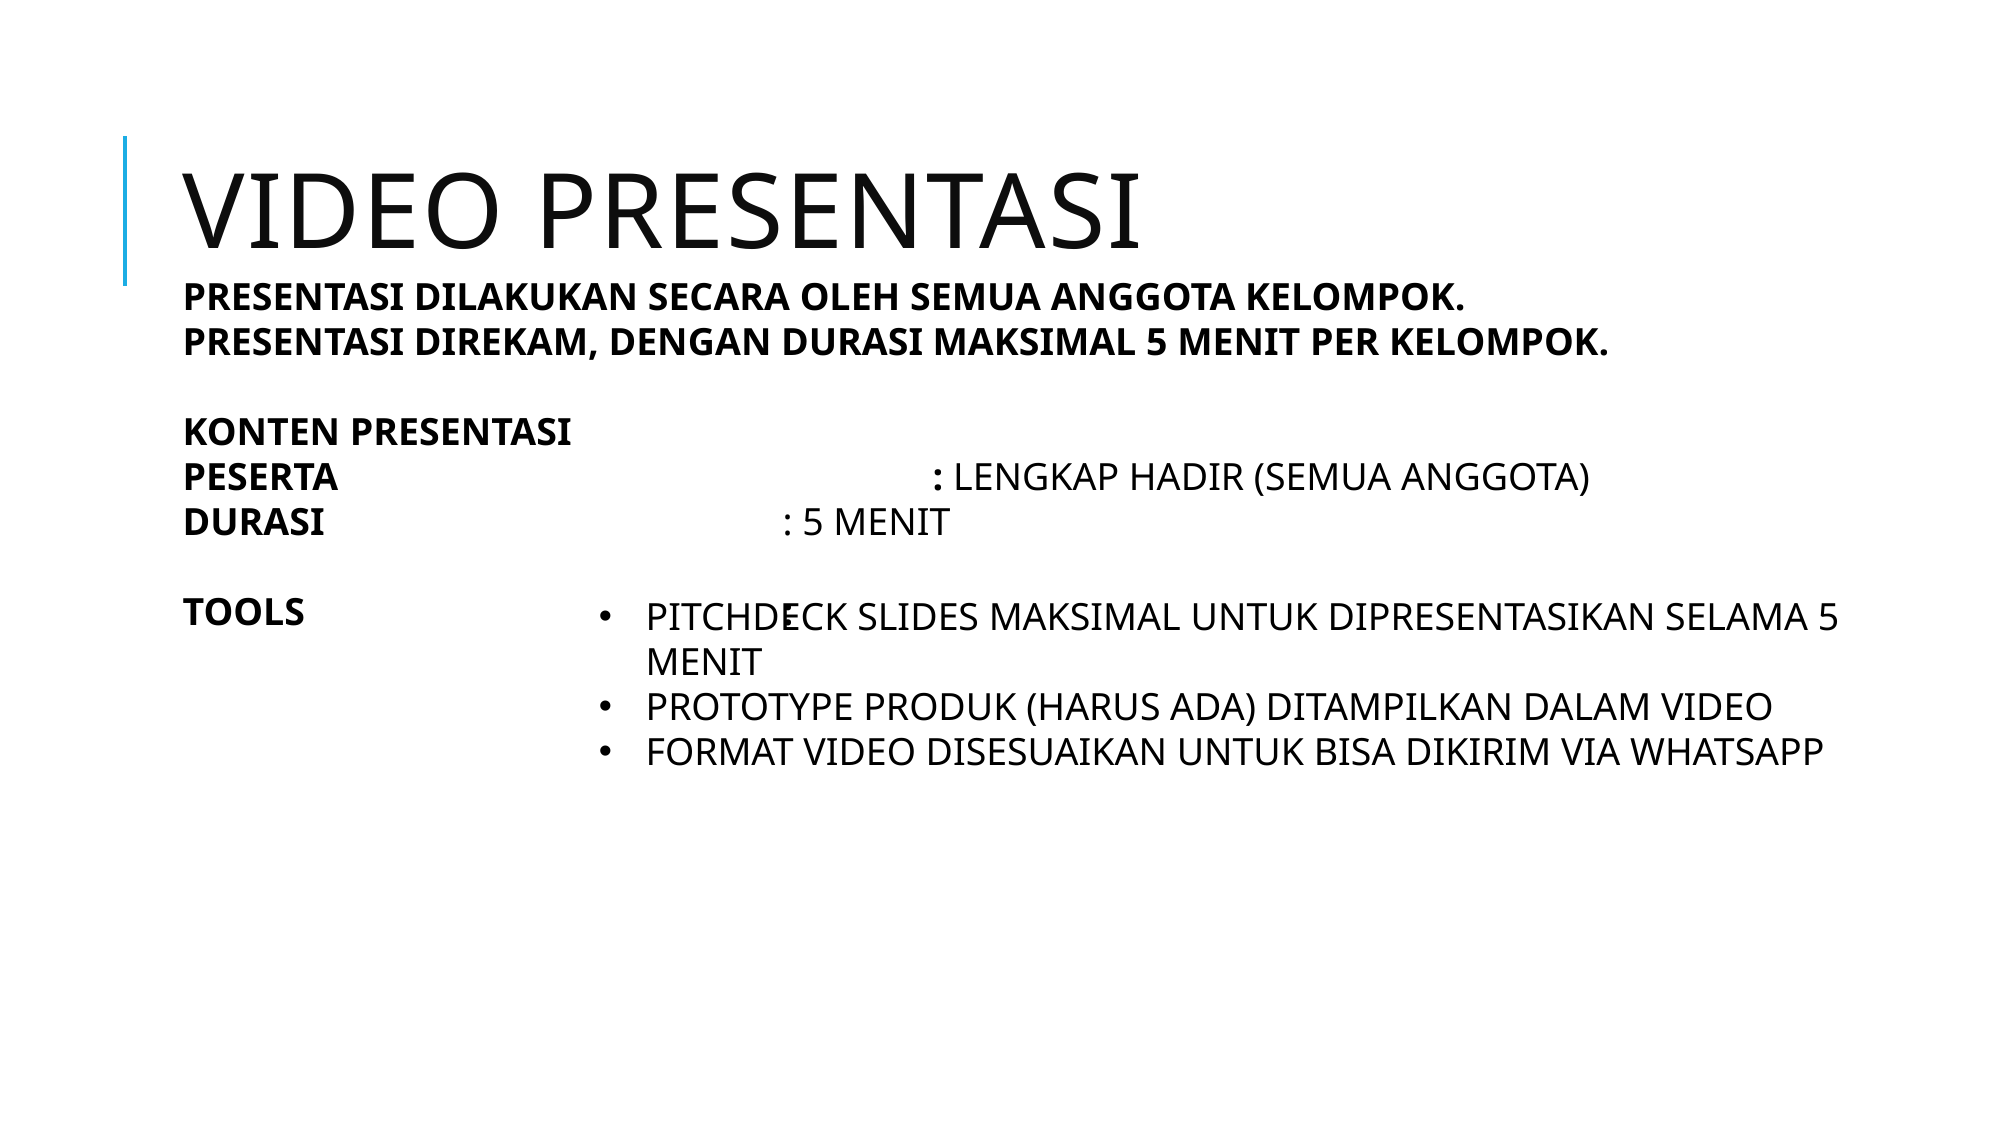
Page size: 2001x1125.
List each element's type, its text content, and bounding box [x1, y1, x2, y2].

text_box PRESENTASI DILAKUKAN SECARA OLEH SEMUA ANGGOTA KELOMPOK. PRESENTASI DIREKAM, DENGAN DURASI MAKSIMAL 5 MENIT PER KELOMPOK. KONTEN PRESENTASI PESERTA : LENGKAP HADIR (SEMUA ANGGOTA) DURASI : 5 MENIT TOOLS : [168, 265, 1885, 956]
title VIDEO PRESENTASI [168, 96, 1763, 265]
text_box PITCHDECK SLIDES MAKSIMAL UNTUK DIPRESENTASIKAN SELAMA 5 MENIT PROTOTYPE PRODUK (HARUS ADA) DITAMPILKAN DALAM VIDEO FORMAT VIDEO DISESUAIKAN UNTUK BISA DIKIRIM VIA WHATSAPP [584, 585, 1919, 781]
